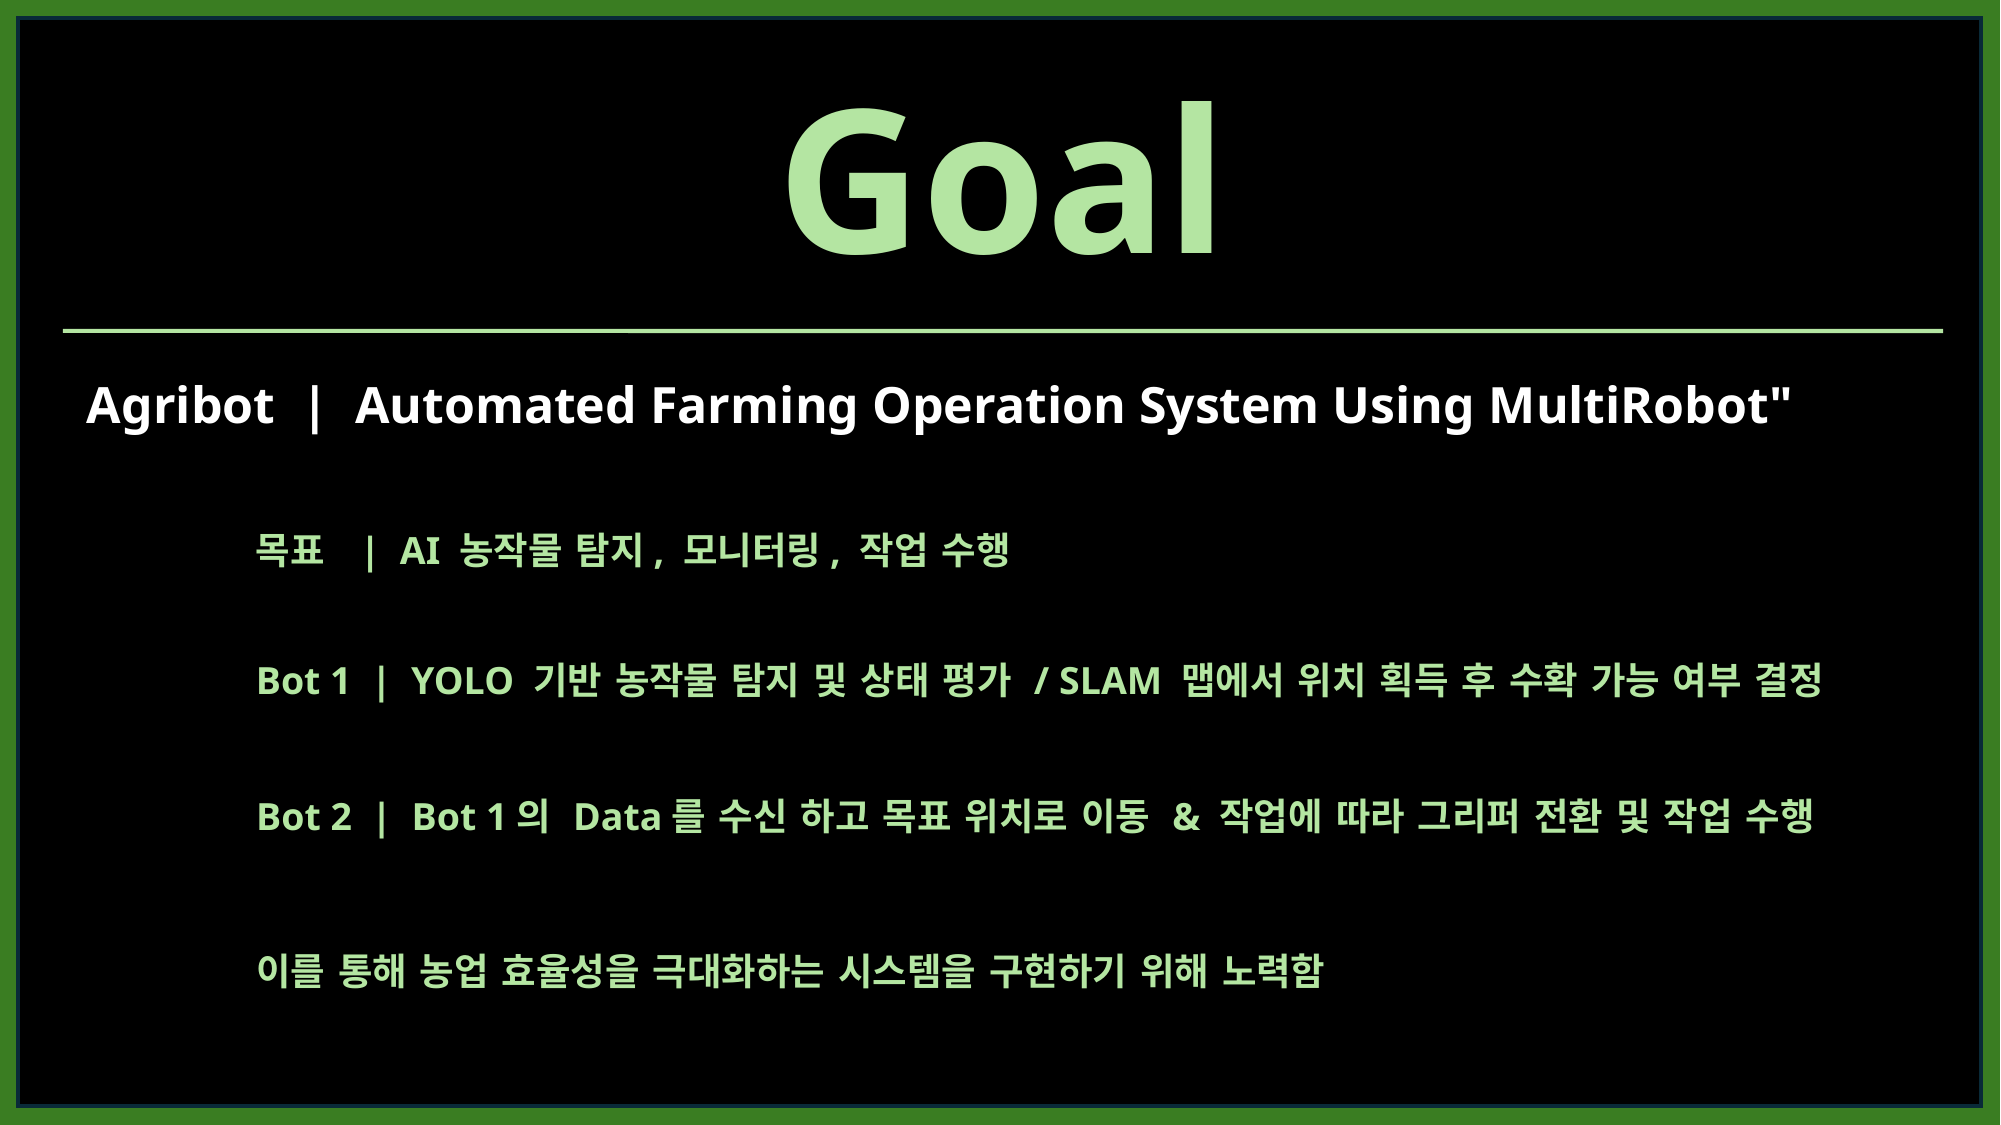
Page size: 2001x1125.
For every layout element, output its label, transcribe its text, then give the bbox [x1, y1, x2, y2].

text_box Bot 1 | YOLO 기반 농작물 탐지 및 상태 평가 / SLAM 맵에서 위치 획득 후 수확 가능 여부 결정 [241, 649, 1926, 710]
text_box 이를 통해 농업 효율성을 극대화하는 시스템을 구현하기 위해 노력함 [241, 940, 1528, 1001]
text_box Goal [663, 46, 1343, 301]
text_box Bot 2 | Bot 1의 Data를 수신 하고 목표 위치로 이동 & 작업에 따라 그리퍼 전환 및 작업 수행 [241, 785, 1900, 846]
text_box [62, 328, 1944, 334]
text_box ☝️ ✌️ 🤟ㅗㅗㅗㅗㅗㅗㅗㅗㅗㅗ 🖖 [73, 466, 1770, 1017]
text_box [16, 16, 1983, 1108]
text_box Agribot | Automated Farming Operation System Using MultiRobot" [72, 366, 1952, 442]
text_box 목표 | AI 농작물 탐지, 모니터링, 작업 수행 [241, 519, 1323, 580]
